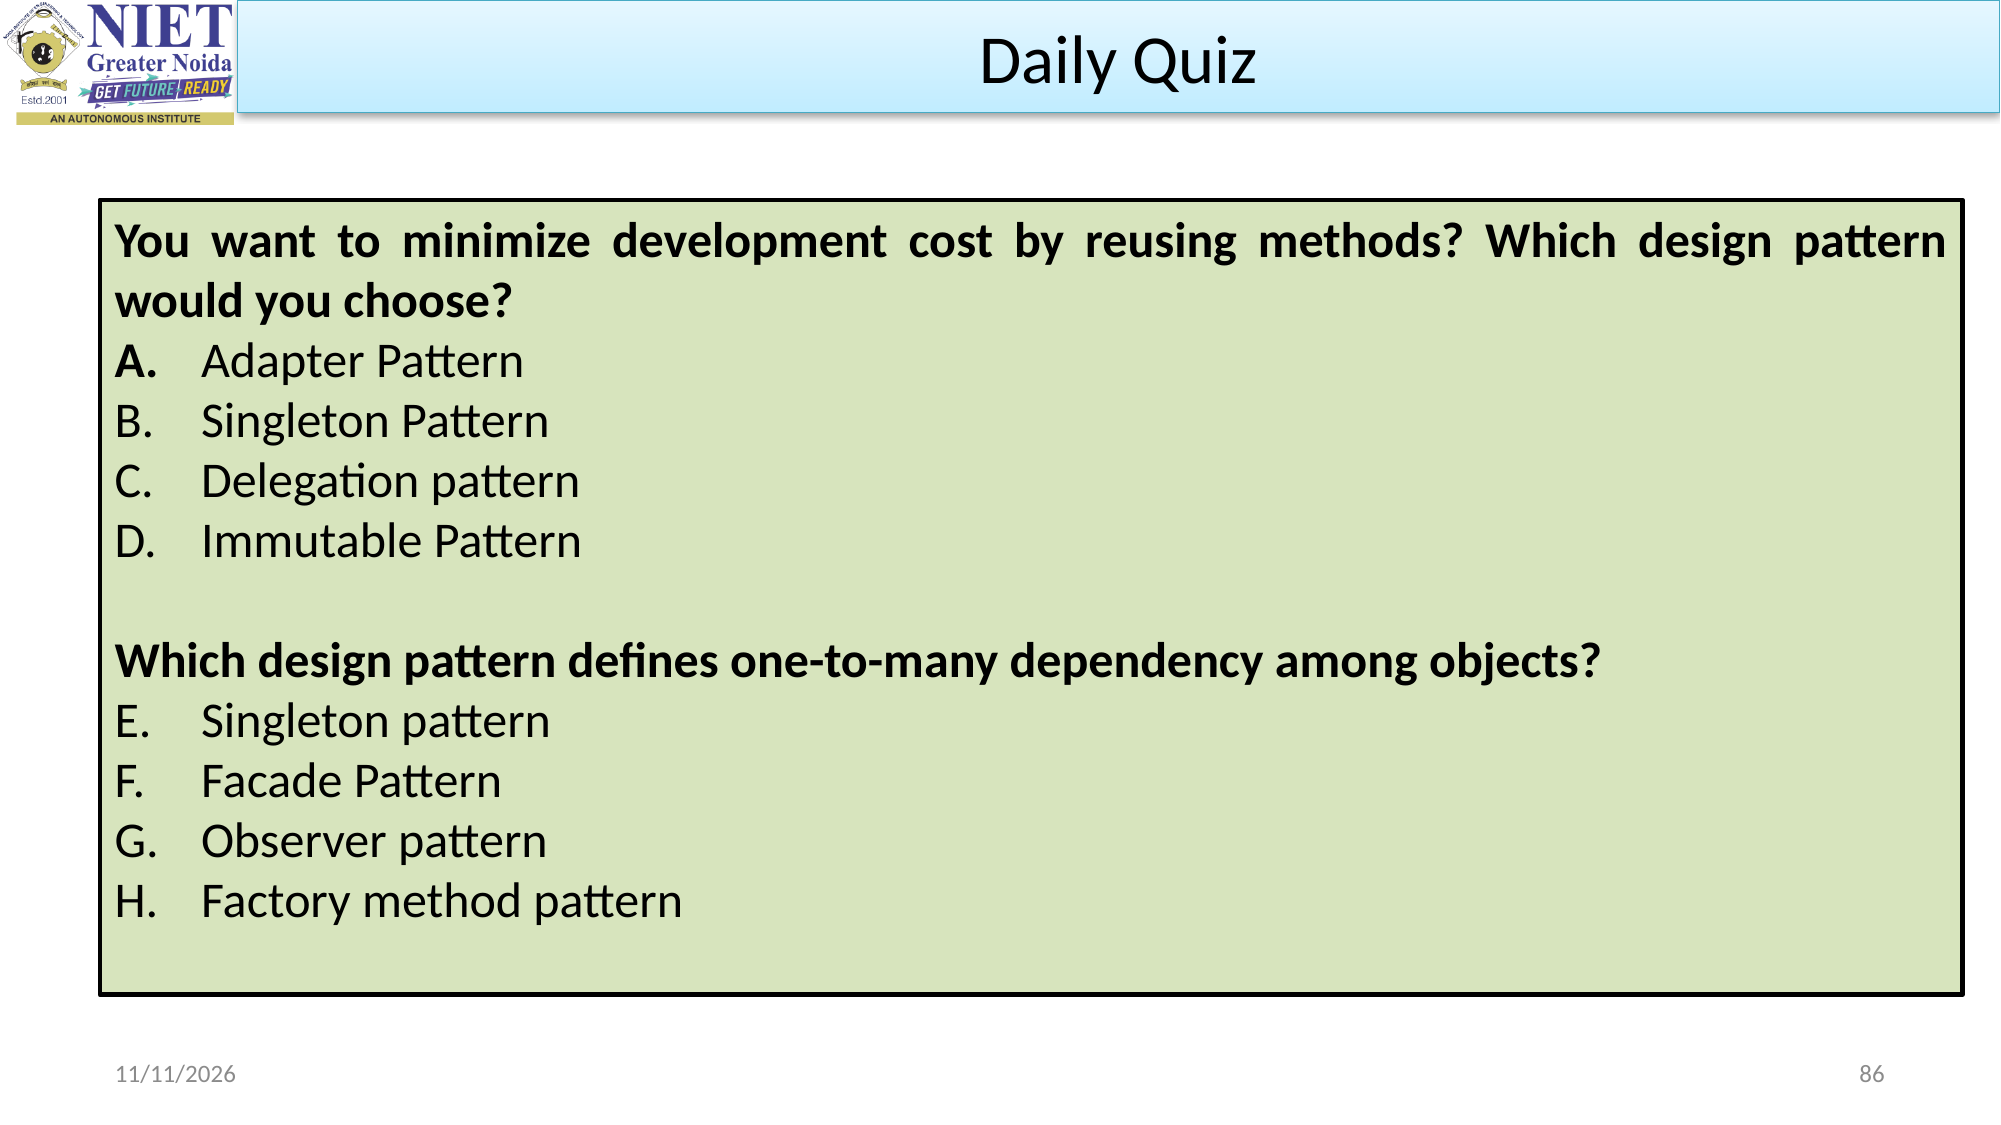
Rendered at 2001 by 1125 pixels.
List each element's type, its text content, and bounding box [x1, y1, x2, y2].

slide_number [99, 1042, 567, 1103]
text_box Daily Quiz [237, 0, 2000, 113]
slide_number 86 [1433, 1042, 1900, 1103]
picture [3, 2, 234, 125]
text_box You want to minimize development cost by reusing methods? Which design pattern would you choose? Adapter Pattern Singleton Pattern Delegation pattern Immutable Pattern Which design pattern defines one-to-many dependency among objects? Singleton pattern Facade Pattern Observer pattern Factory method pattern [99, 199, 1963, 995]
